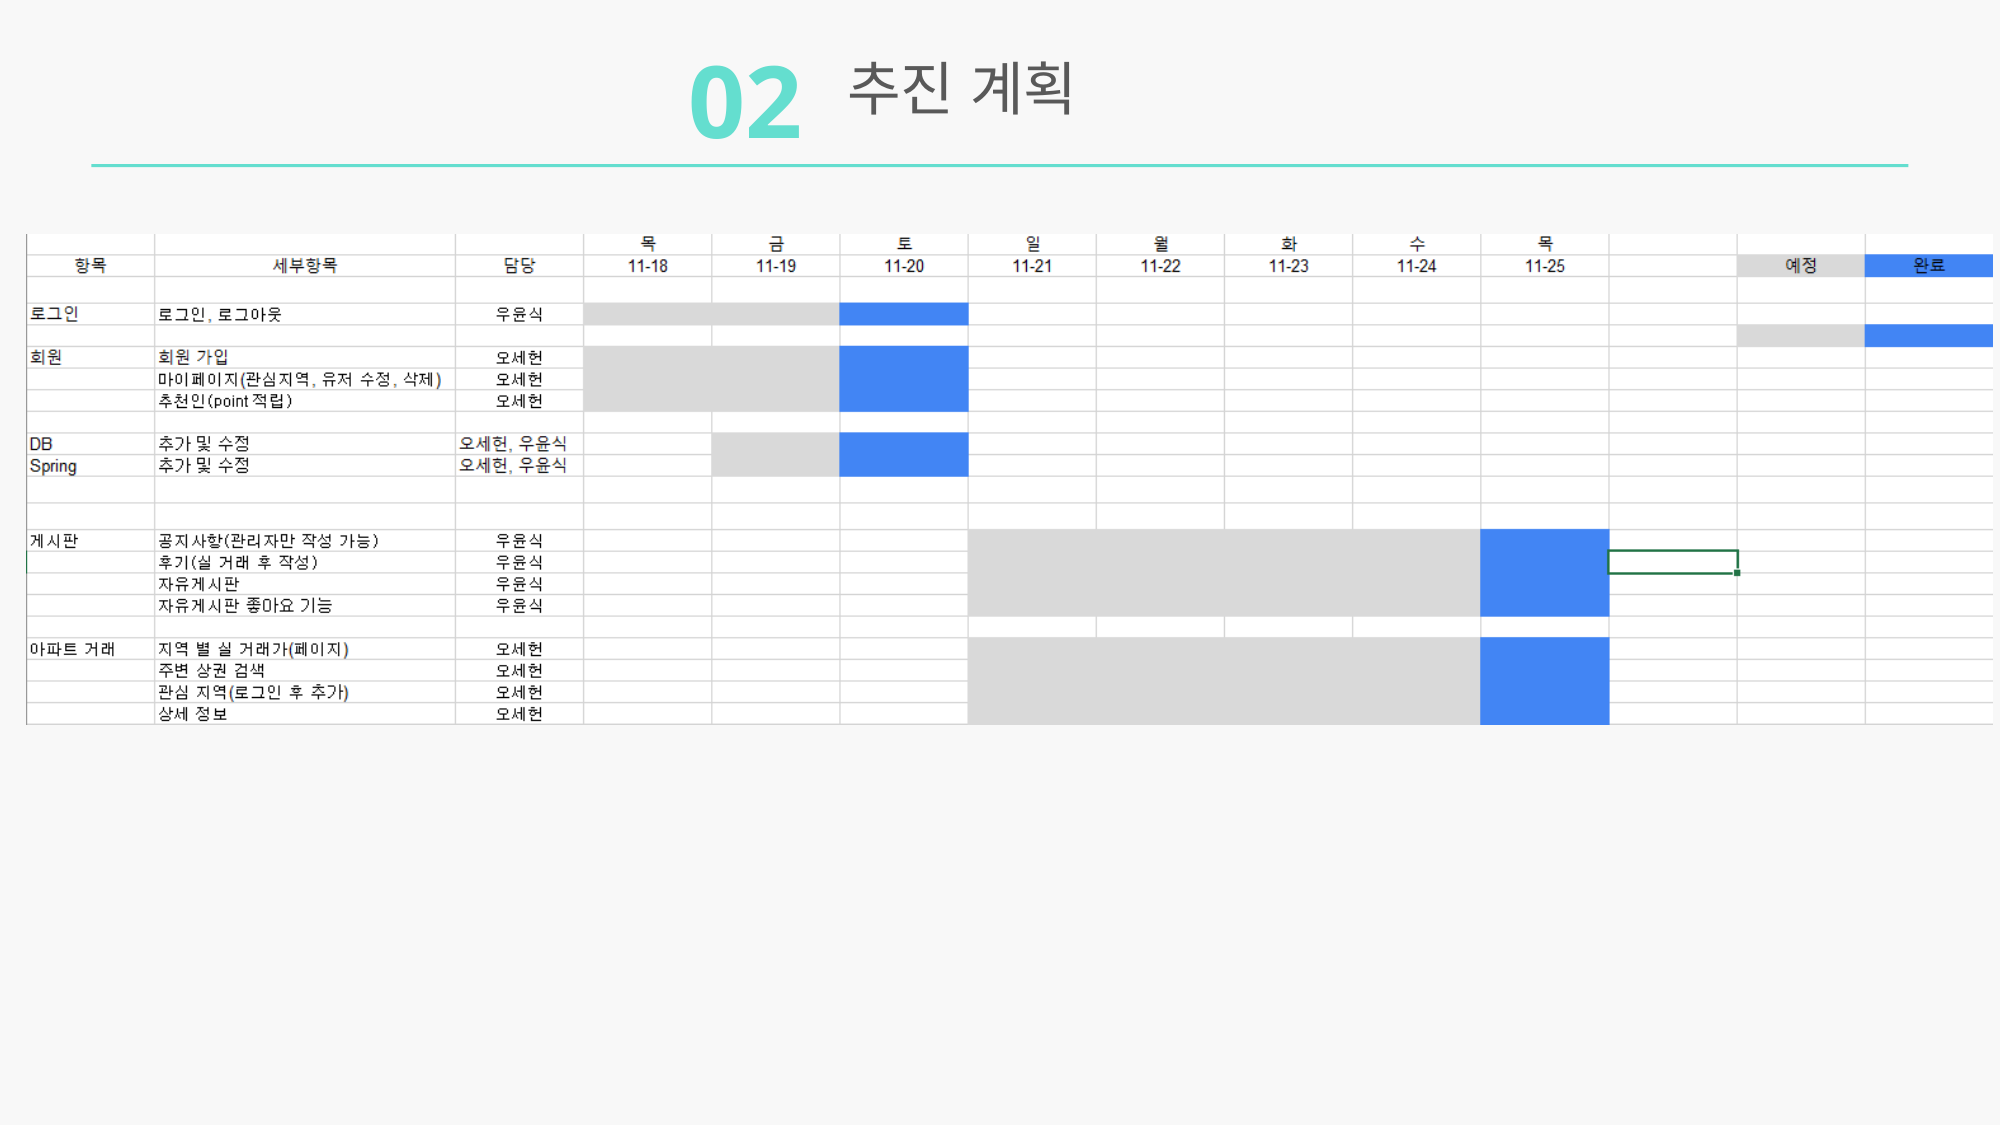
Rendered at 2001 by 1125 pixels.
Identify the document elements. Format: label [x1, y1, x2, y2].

text_box [673, 30, 1327, 168]
text_box [90, 163, 673, 168]
text_box [1327, 163, 1909, 168]
picture [26, 234, 1993, 725]
